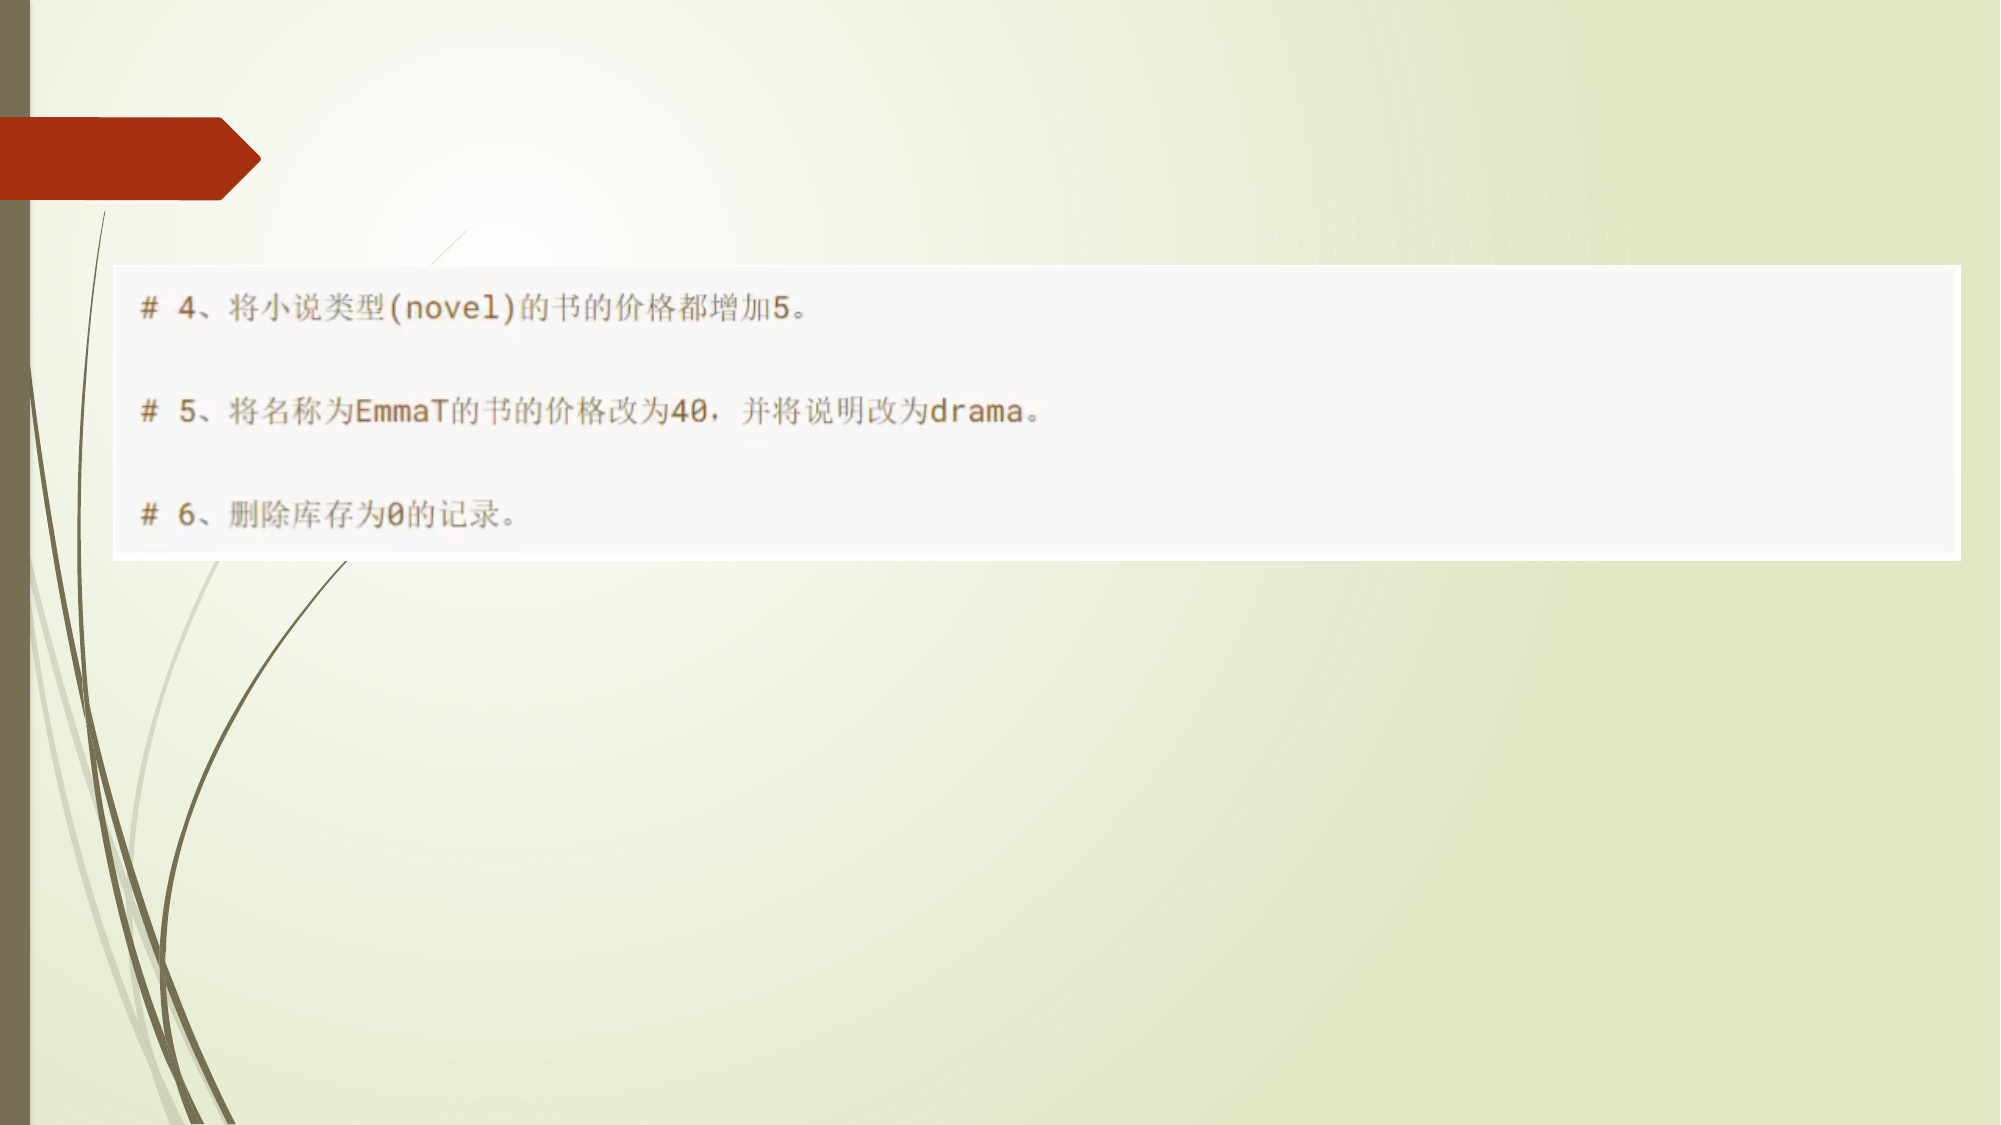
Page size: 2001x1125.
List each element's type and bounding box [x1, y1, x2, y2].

picture [113, 265, 1961, 562]
